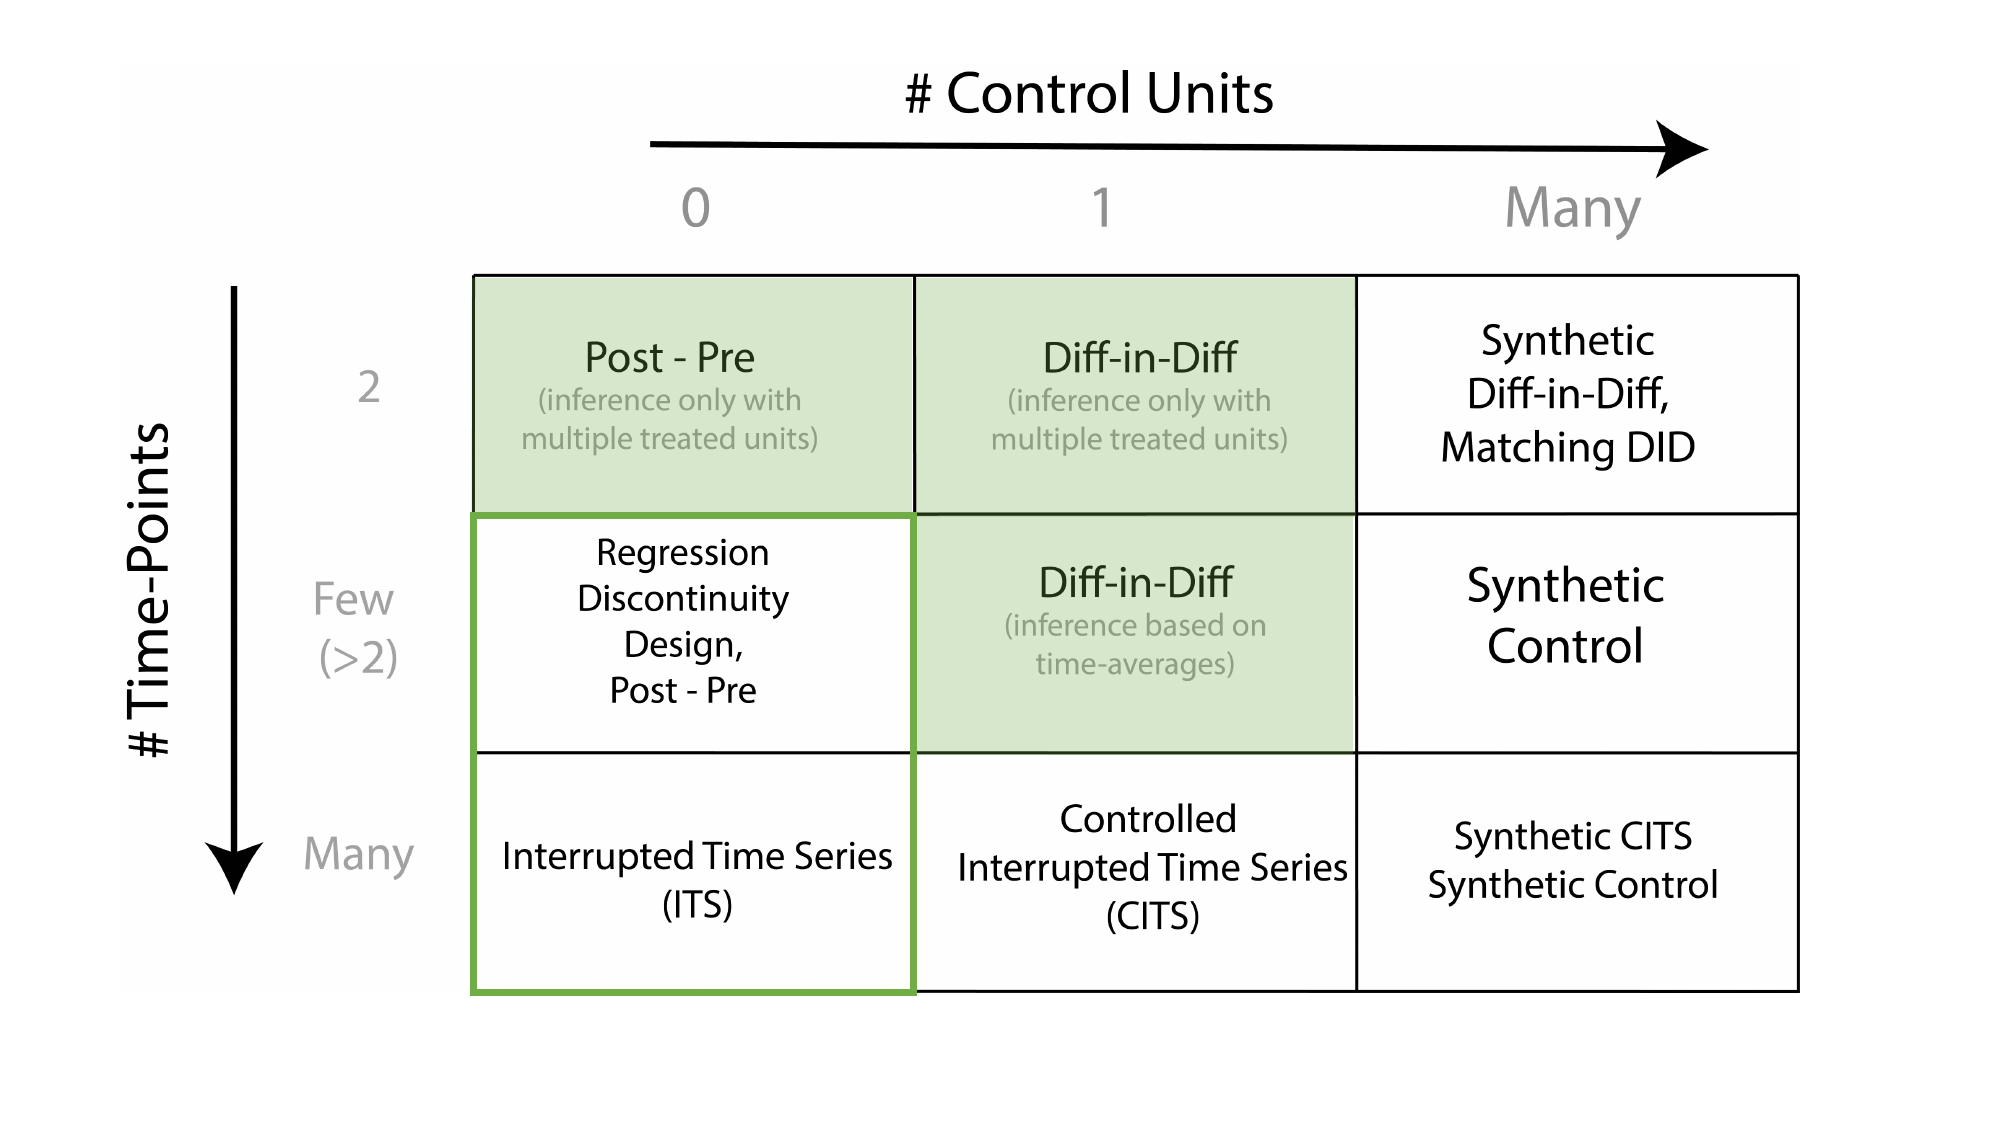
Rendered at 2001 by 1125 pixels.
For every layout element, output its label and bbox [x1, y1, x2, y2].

picture [117, 62, 1800, 993]
